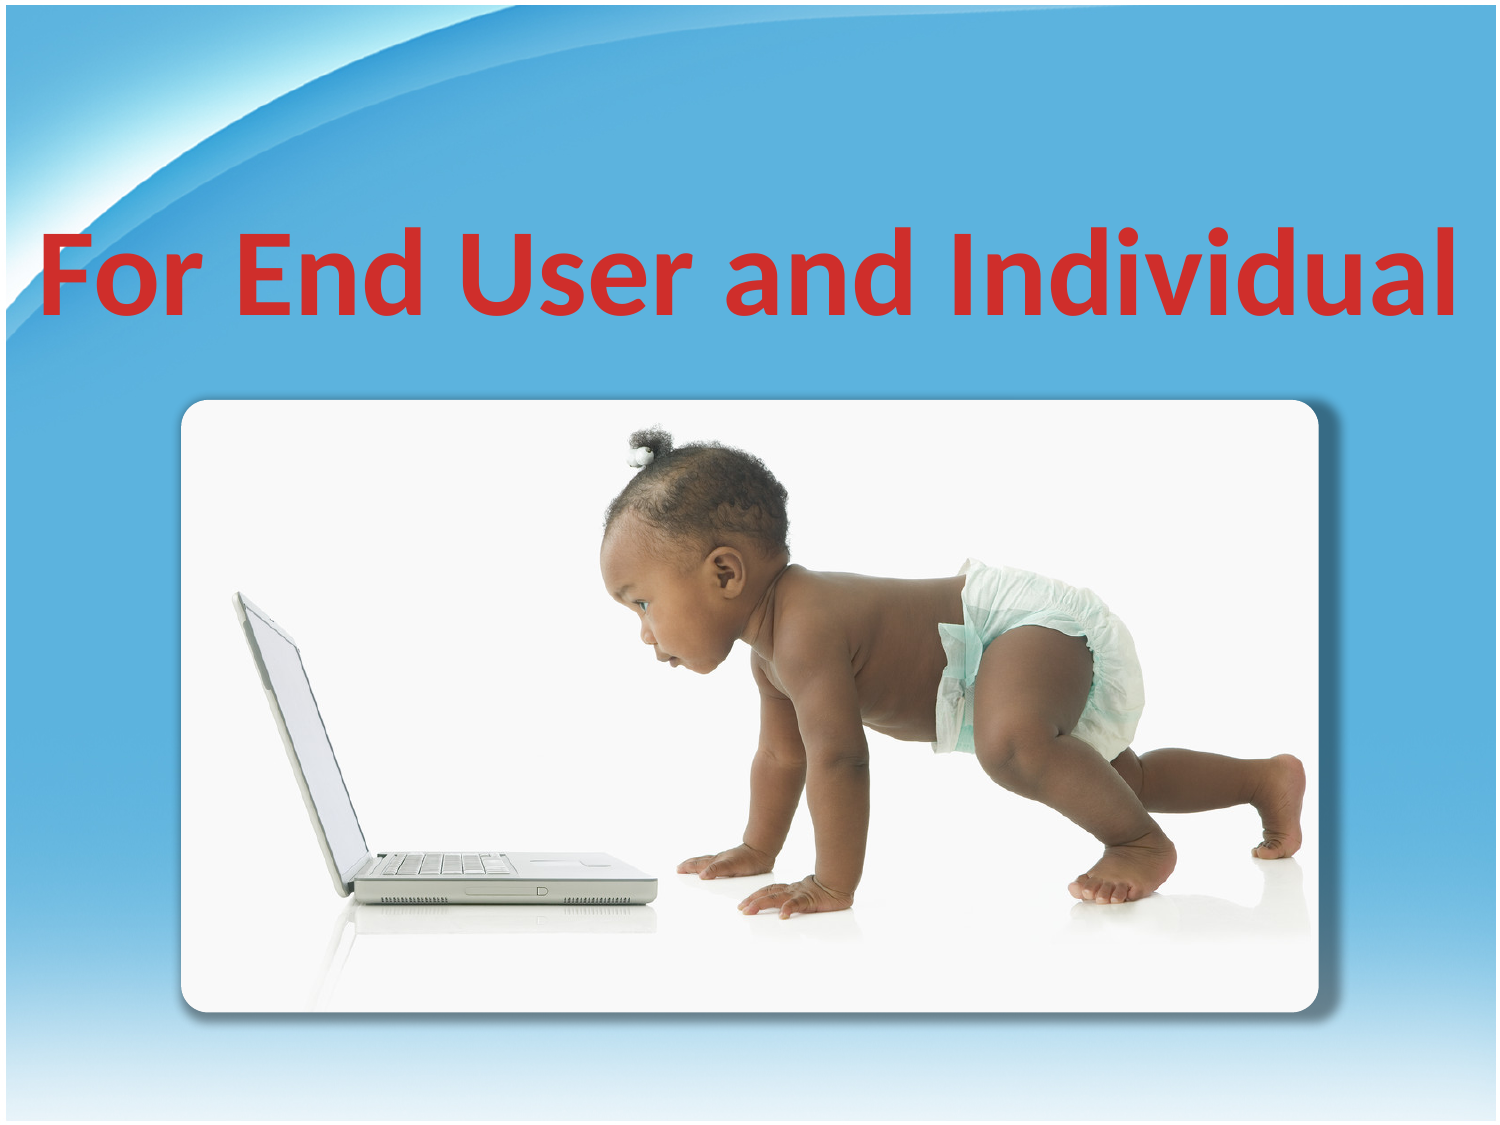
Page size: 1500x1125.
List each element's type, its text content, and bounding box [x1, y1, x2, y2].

text_box For End User and Individual [22, 183, 1478, 349]
picture [0, 0, 1500, 1125]
